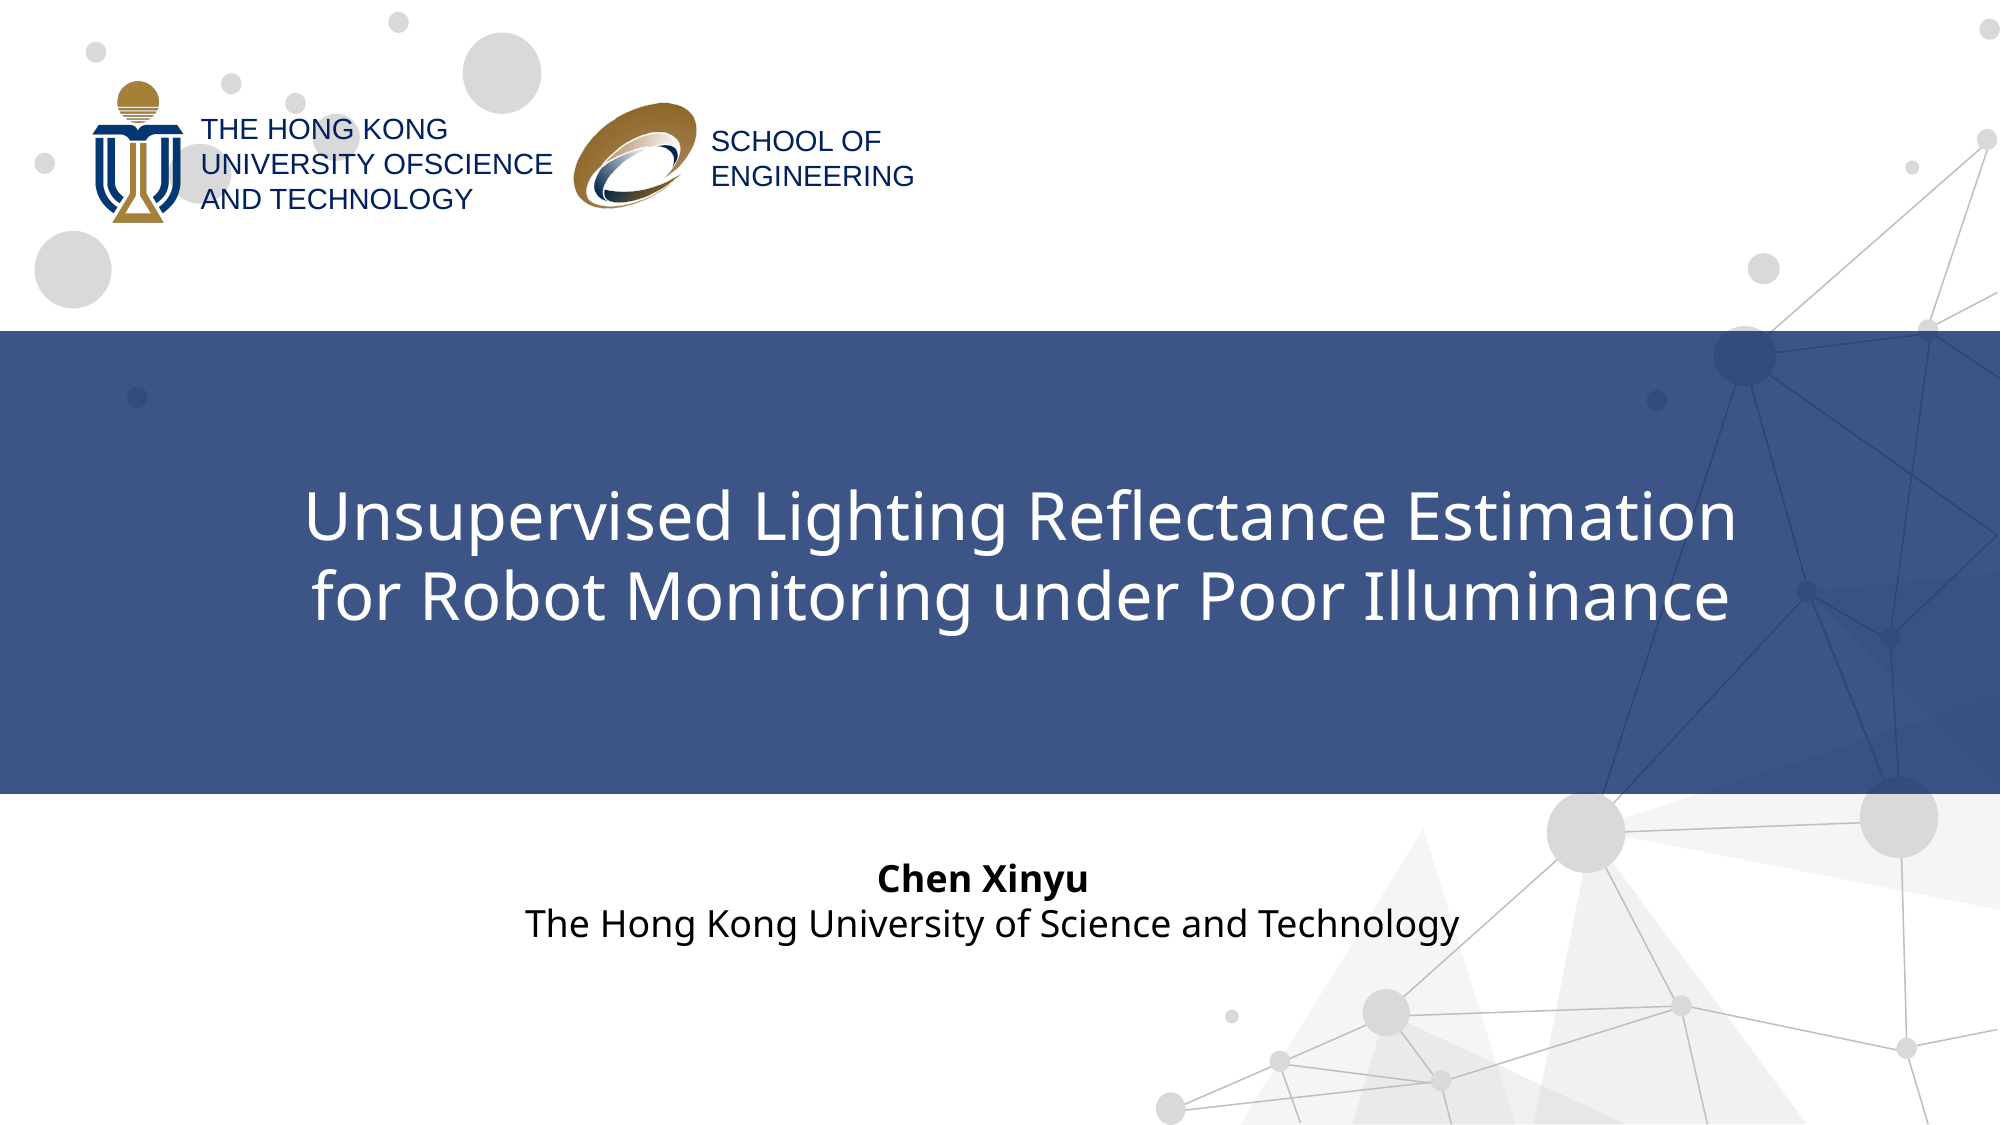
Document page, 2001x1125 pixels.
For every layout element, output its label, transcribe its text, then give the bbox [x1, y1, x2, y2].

picture [91, 80, 185, 224]
slide_number [1492, 1029, 1933, 1090]
text_box Chen Xinyu The Hong Kong University of Science and Technology [492, 847, 1493, 953]
text_box Unsupervised Lighting Reflectance Estimation for Robot Monitoring under Poor Illuminance [285, 466, 1759, 642]
picture [563, 88, 707, 210]
